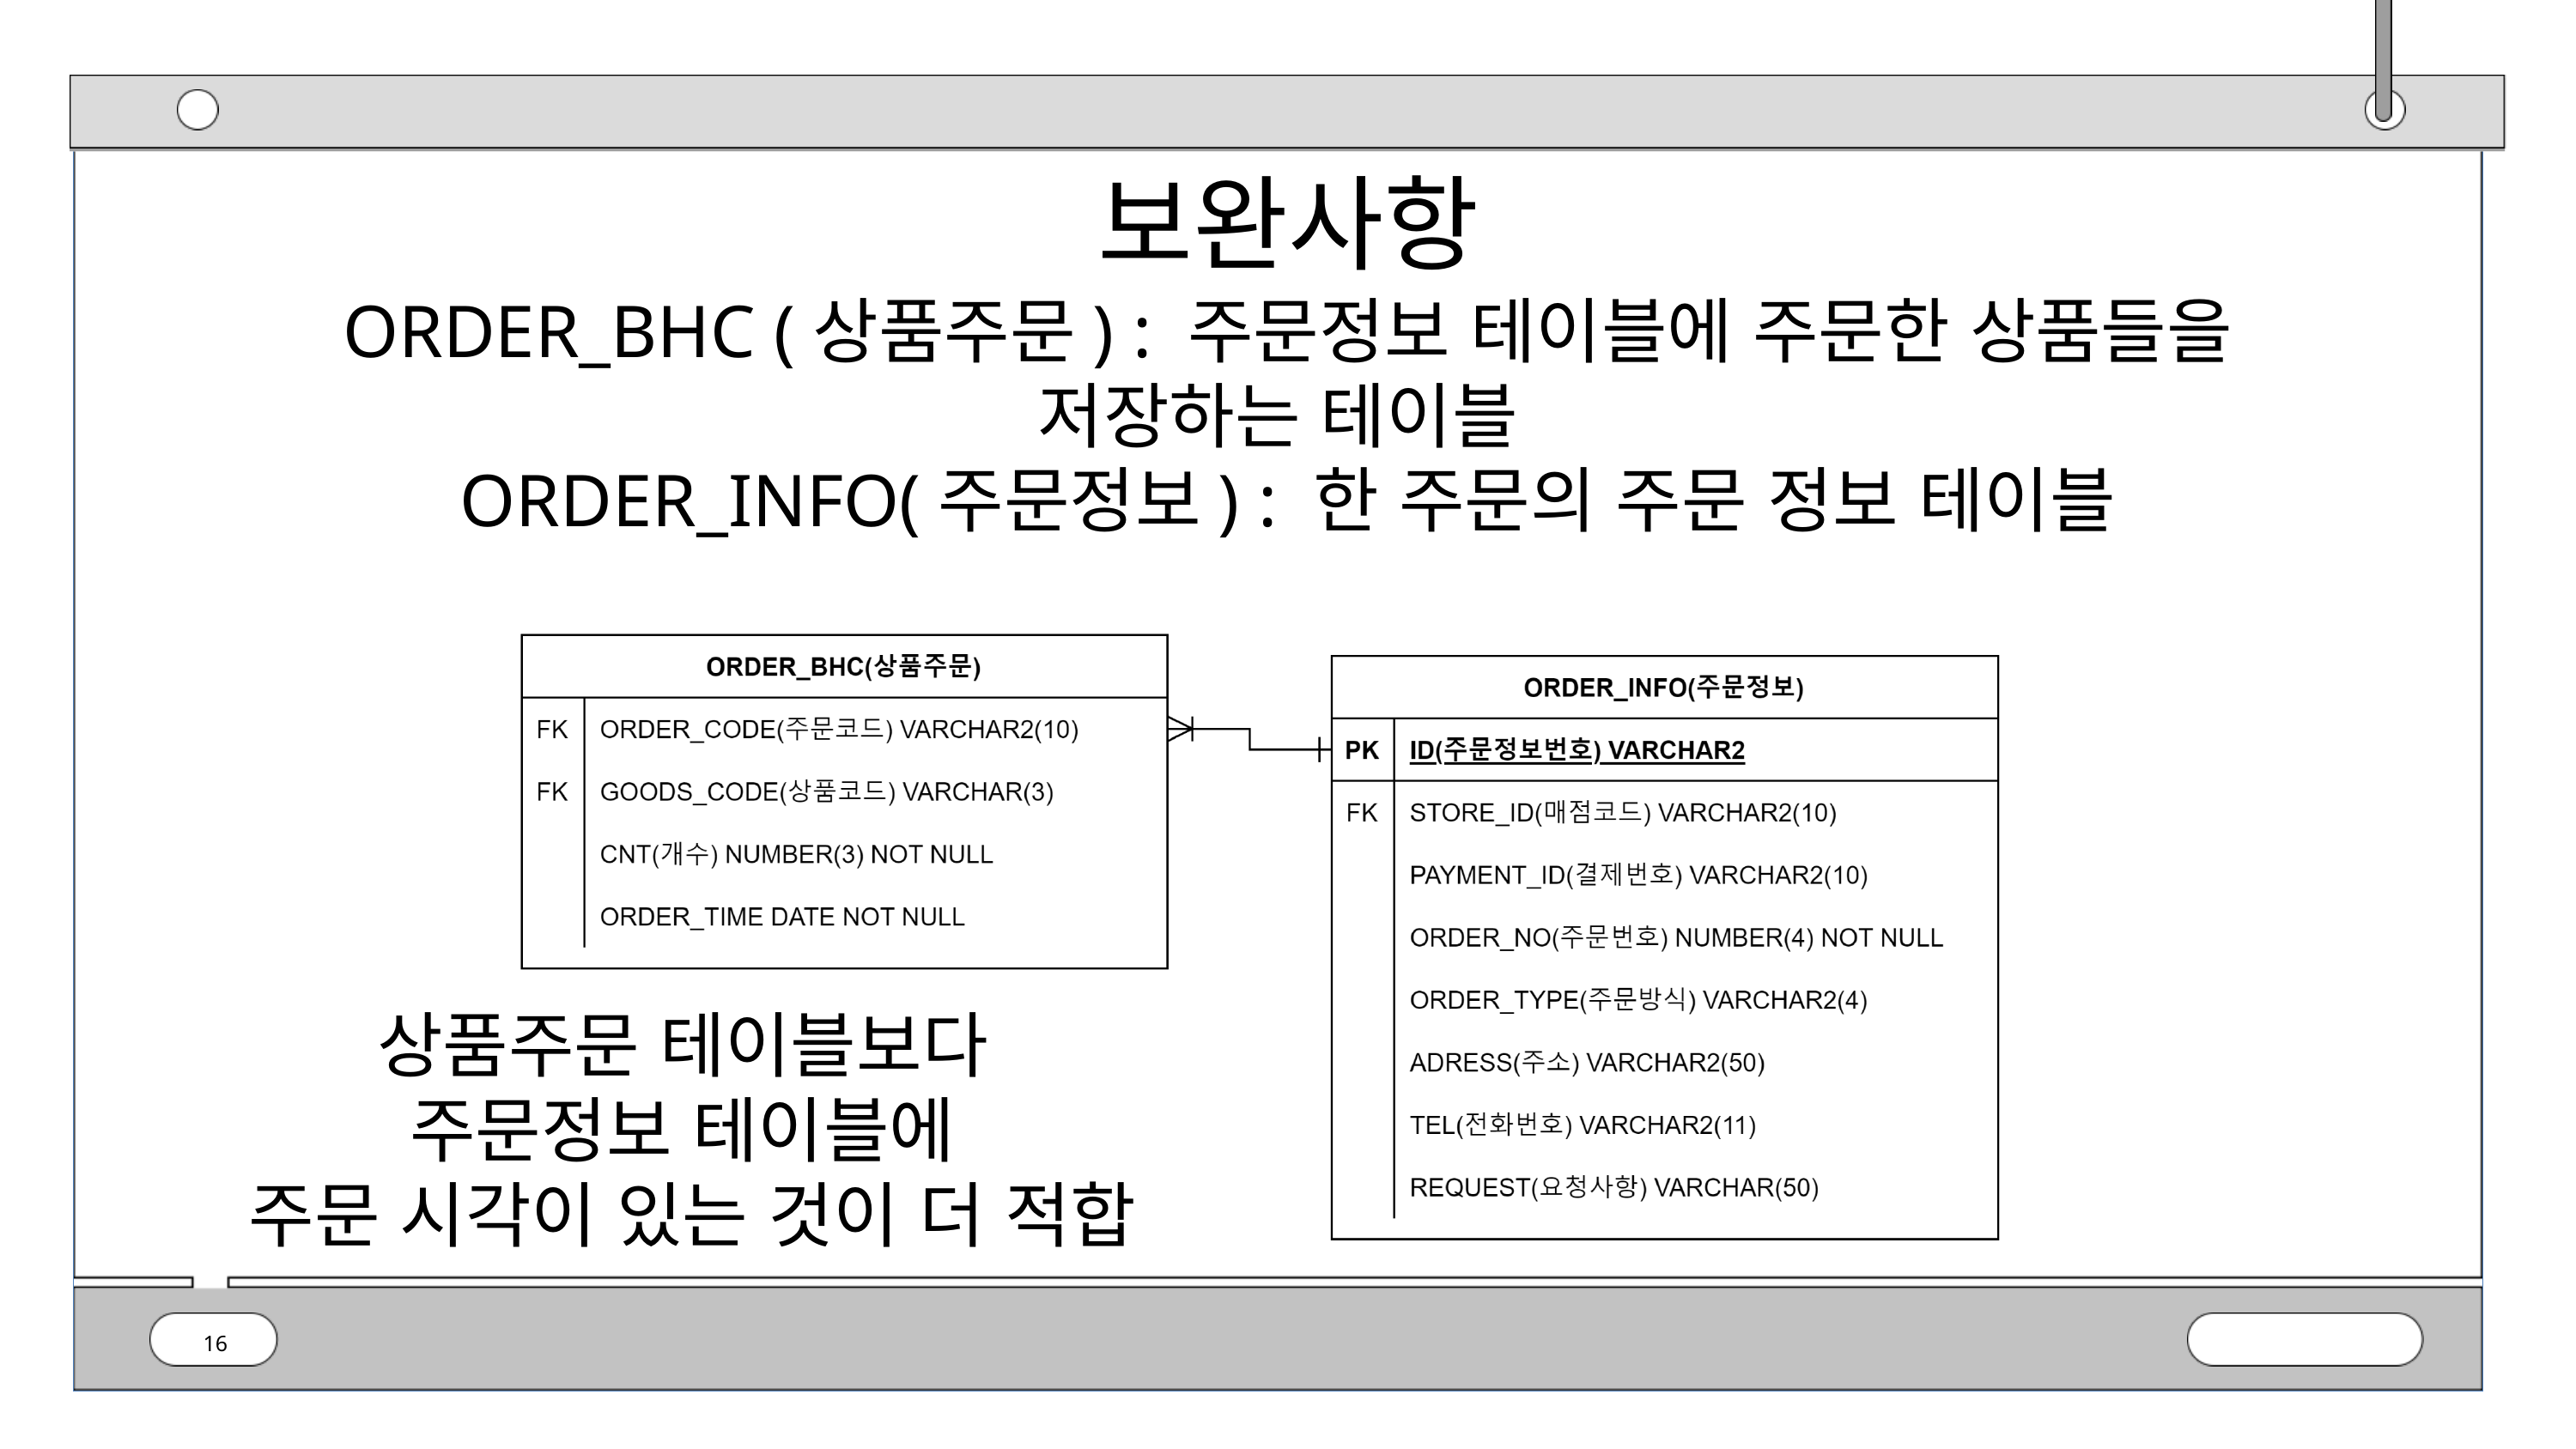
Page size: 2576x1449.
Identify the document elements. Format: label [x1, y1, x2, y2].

text_box [598, 881, 1054, 963]
text_box [1134, 902, 1289, 959]
picture [69, 0, 2506, 1392]
